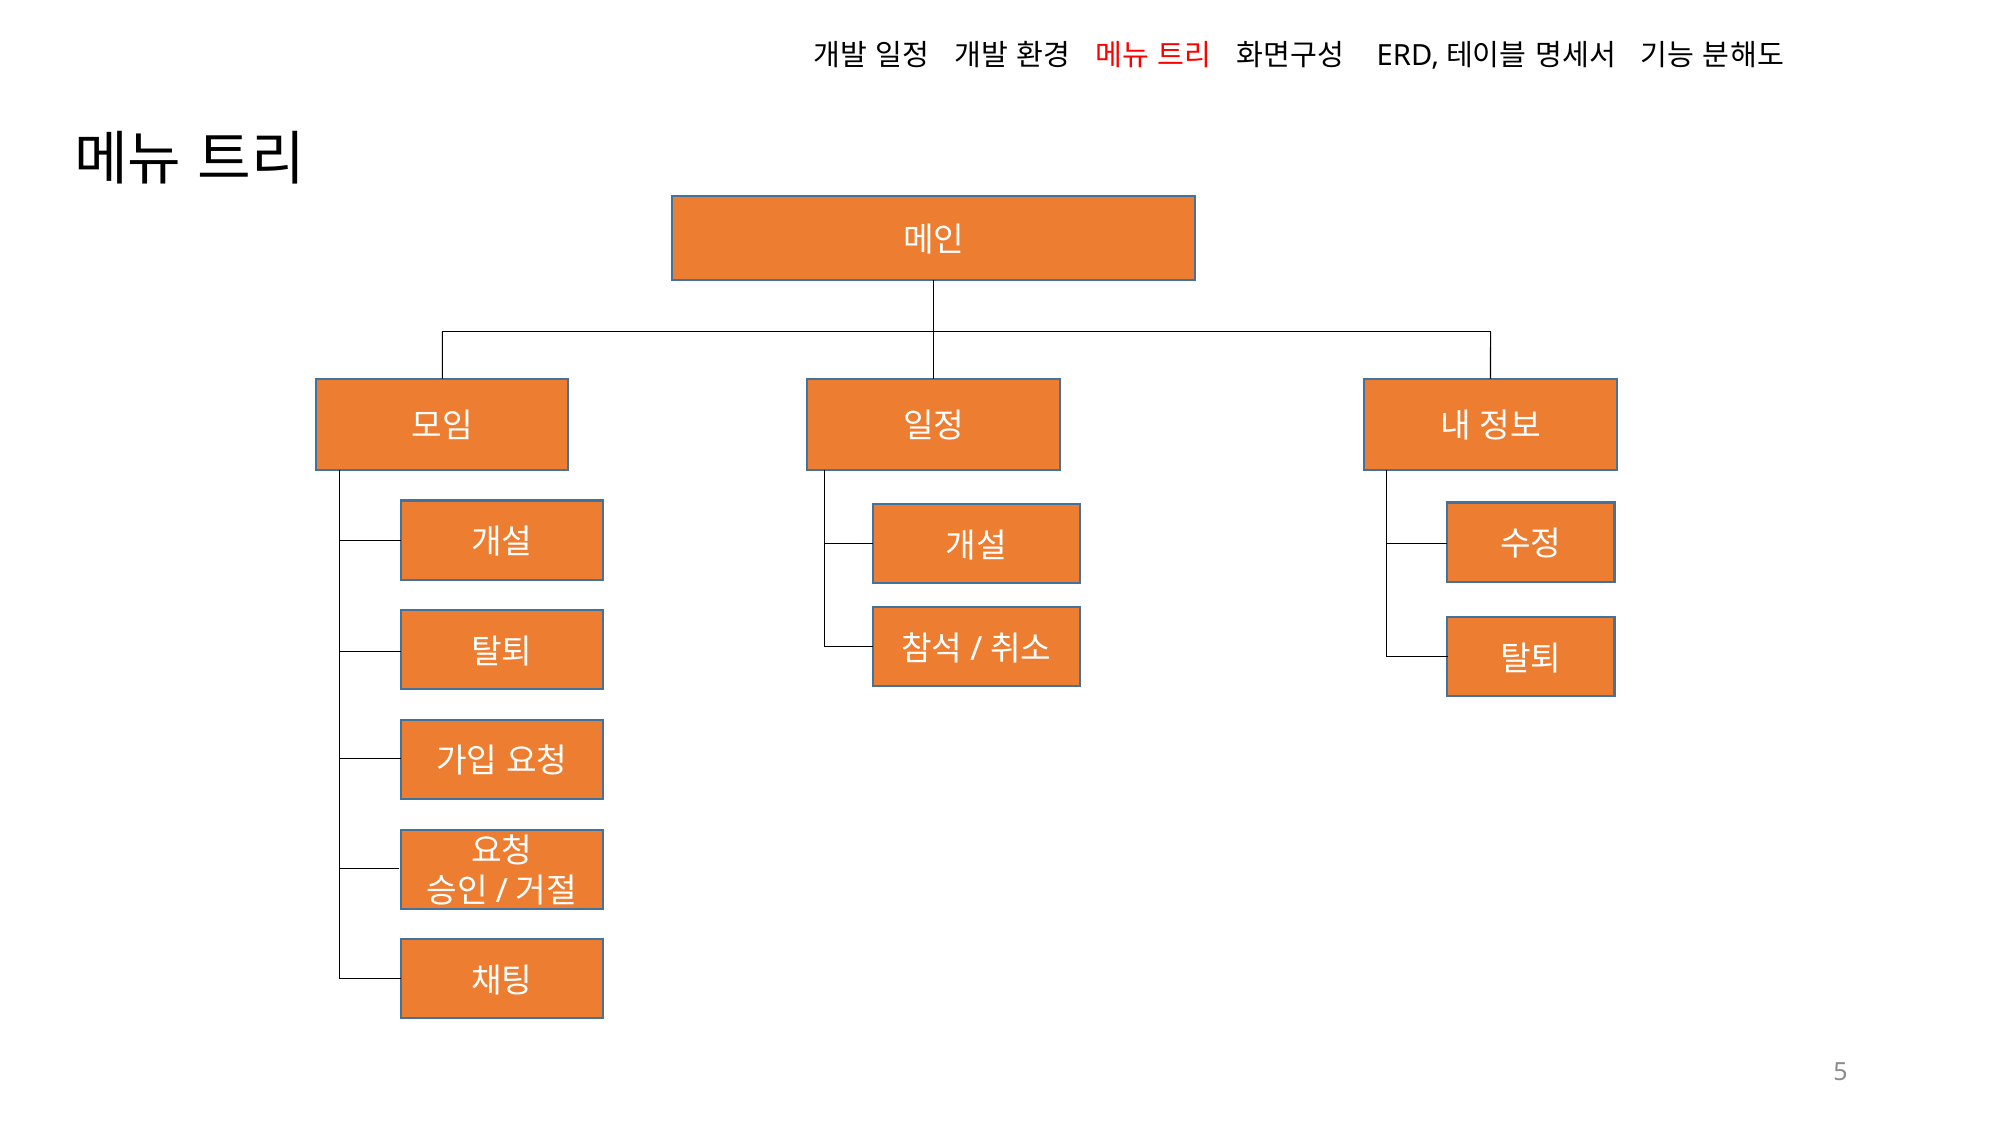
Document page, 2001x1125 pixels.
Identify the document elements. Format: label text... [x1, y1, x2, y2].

text_box 가입 요청 [400, 719, 604, 800]
text_box 탈퇴 [1446, 616, 1616, 697]
list 메뉴 트리 [59, 30, 1953, 1057]
text_box 일정 [806, 378, 1061, 471]
text_box 채팅 [400, 938, 604, 1019]
text_box 수정 [1446, 501, 1616, 583]
text_box 메인 [671, 195, 1196, 281]
text_box 참석/취소 [872, 606, 1081, 687]
text_box 개발 일정 개발 환경 메뉴 트리 화면구성 ERD,테이블 명세서 기능 분해도 [799, 28, 1918, 79]
text_box 개설 [872, 503, 1081, 584]
text_box 탈퇴 [400, 609, 604, 690]
text_box 내 정보 [1363, 378, 1618, 471]
text_box 요청 승인/거절 [400, 829, 604, 910]
text_box 개설 [400, 499, 604, 581]
text_box 모임 [315, 378, 569, 471]
slide_number 5 [1412, 1042, 1863, 1103]
